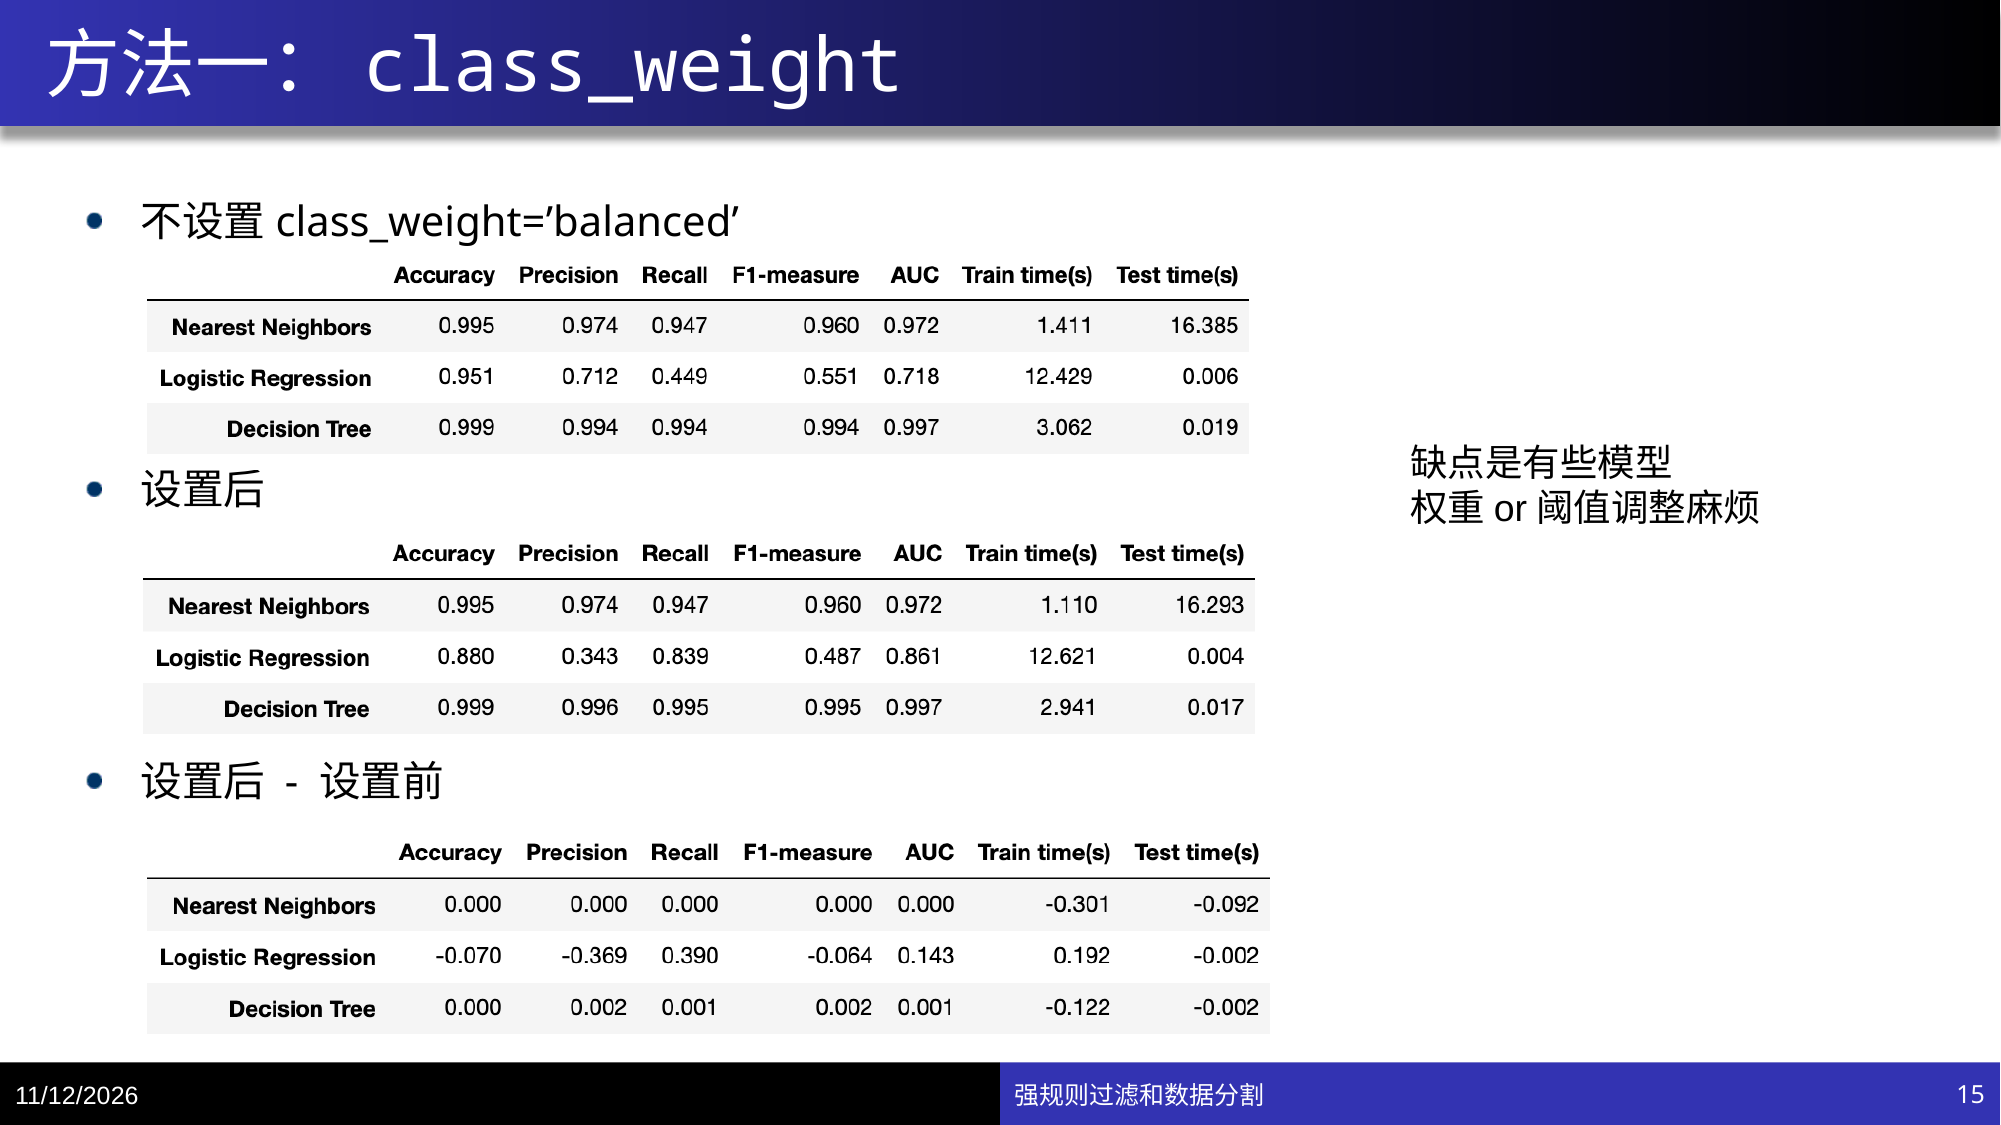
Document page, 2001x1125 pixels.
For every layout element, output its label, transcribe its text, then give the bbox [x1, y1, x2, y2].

text_box 缺点是有些模型 权重or阈值调整麻烦 [1395, 431, 1776, 536]
picture [136, 252, 1260, 470]
picture [136, 835, 1285, 1048]
picture [84, 770, 102, 789]
list 不设置class_weight=’balanced’ 设置后 设置后 - 设置前 [68, 186, 1903, 1058]
title 方法一：class_weight [0, 0, 1972, 123]
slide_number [0, 1065, 234, 1125]
slide_number 15 [1766, 1065, 2000, 1125]
picture [84, 479, 102, 497]
picture [136, 523, 1262, 741]
picture [84, 210, 102, 229]
footer 强规则过滤和数据分割 [999, 1065, 1766, 1125]
